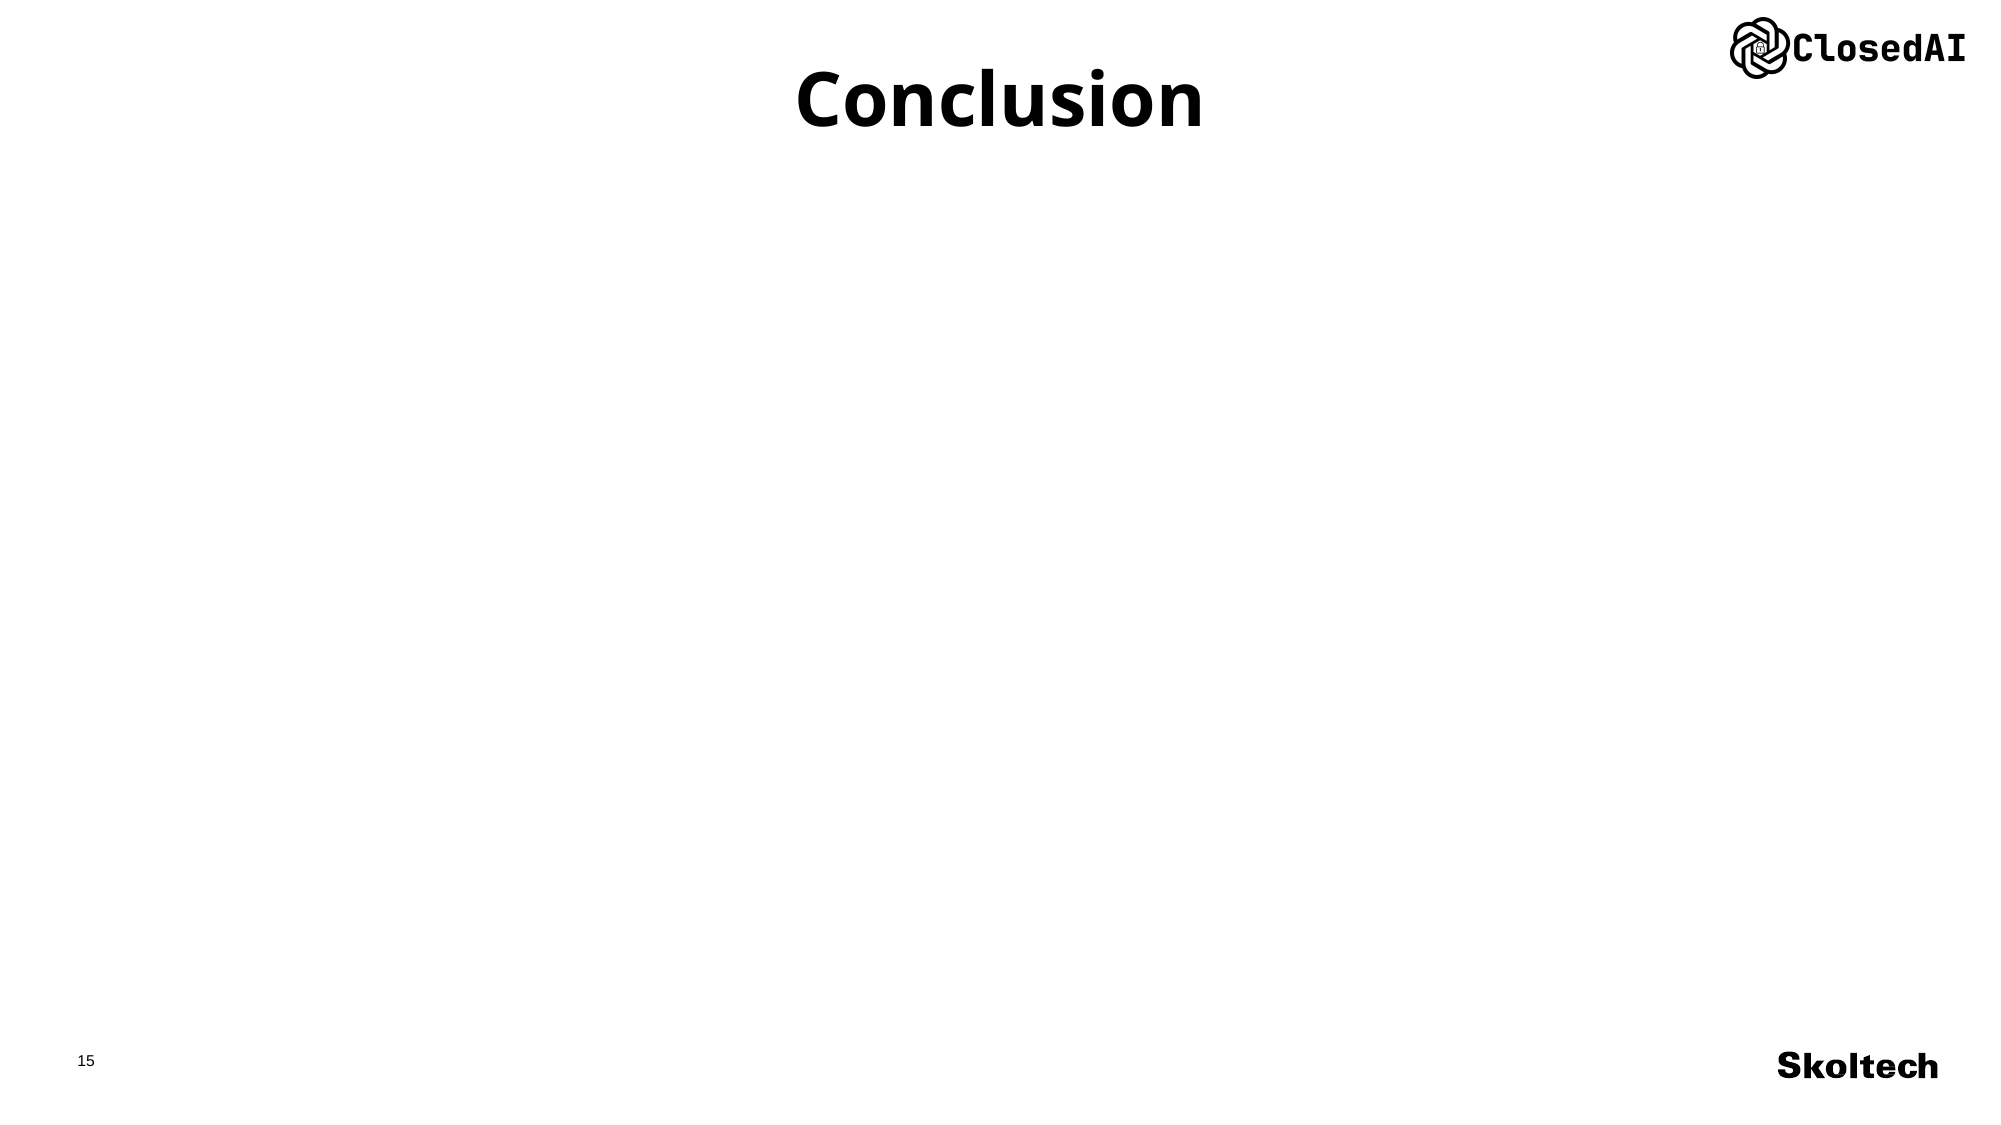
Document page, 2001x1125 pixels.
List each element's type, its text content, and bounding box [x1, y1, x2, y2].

slide_number 15 [62, 1042, 185, 1079]
title Conclusion [62, 53, 1938, 151]
picture [1727, 17, 1971, 79]
